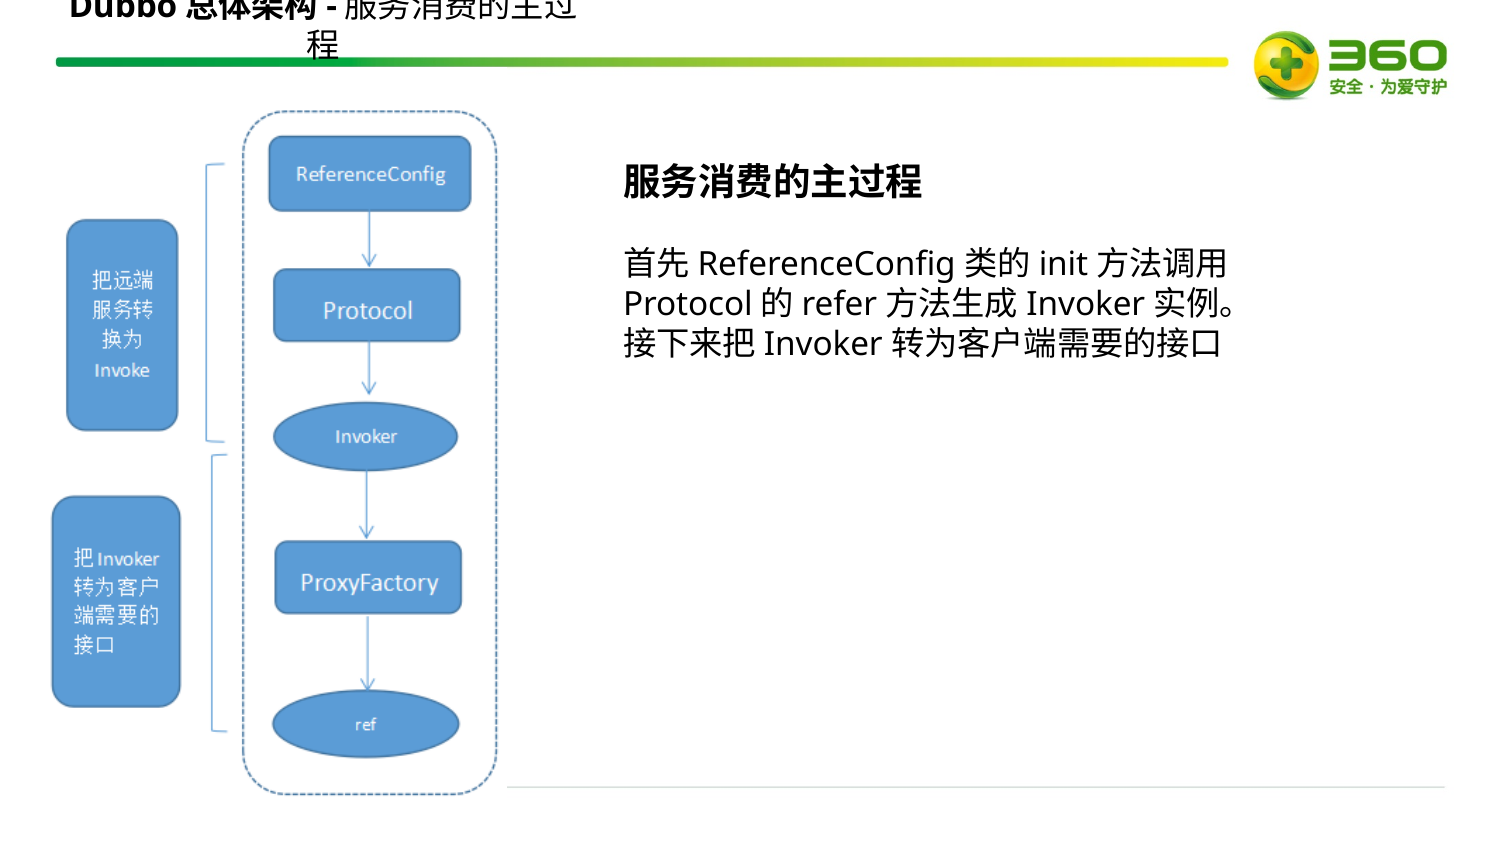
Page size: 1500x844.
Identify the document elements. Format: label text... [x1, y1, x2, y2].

picture [0, 0, 1500, 844]
text_box Dubbo总体架构-服务消费的主过程 [37, 5, 609, 44]
text_box 服务消费的主过程 首先ReferenceConfig类的init方法调用Protocol的refer方法生成Invoker实例。接下来把Invoker转为客户端需要的接口 [608, 150, 1294, 370]
